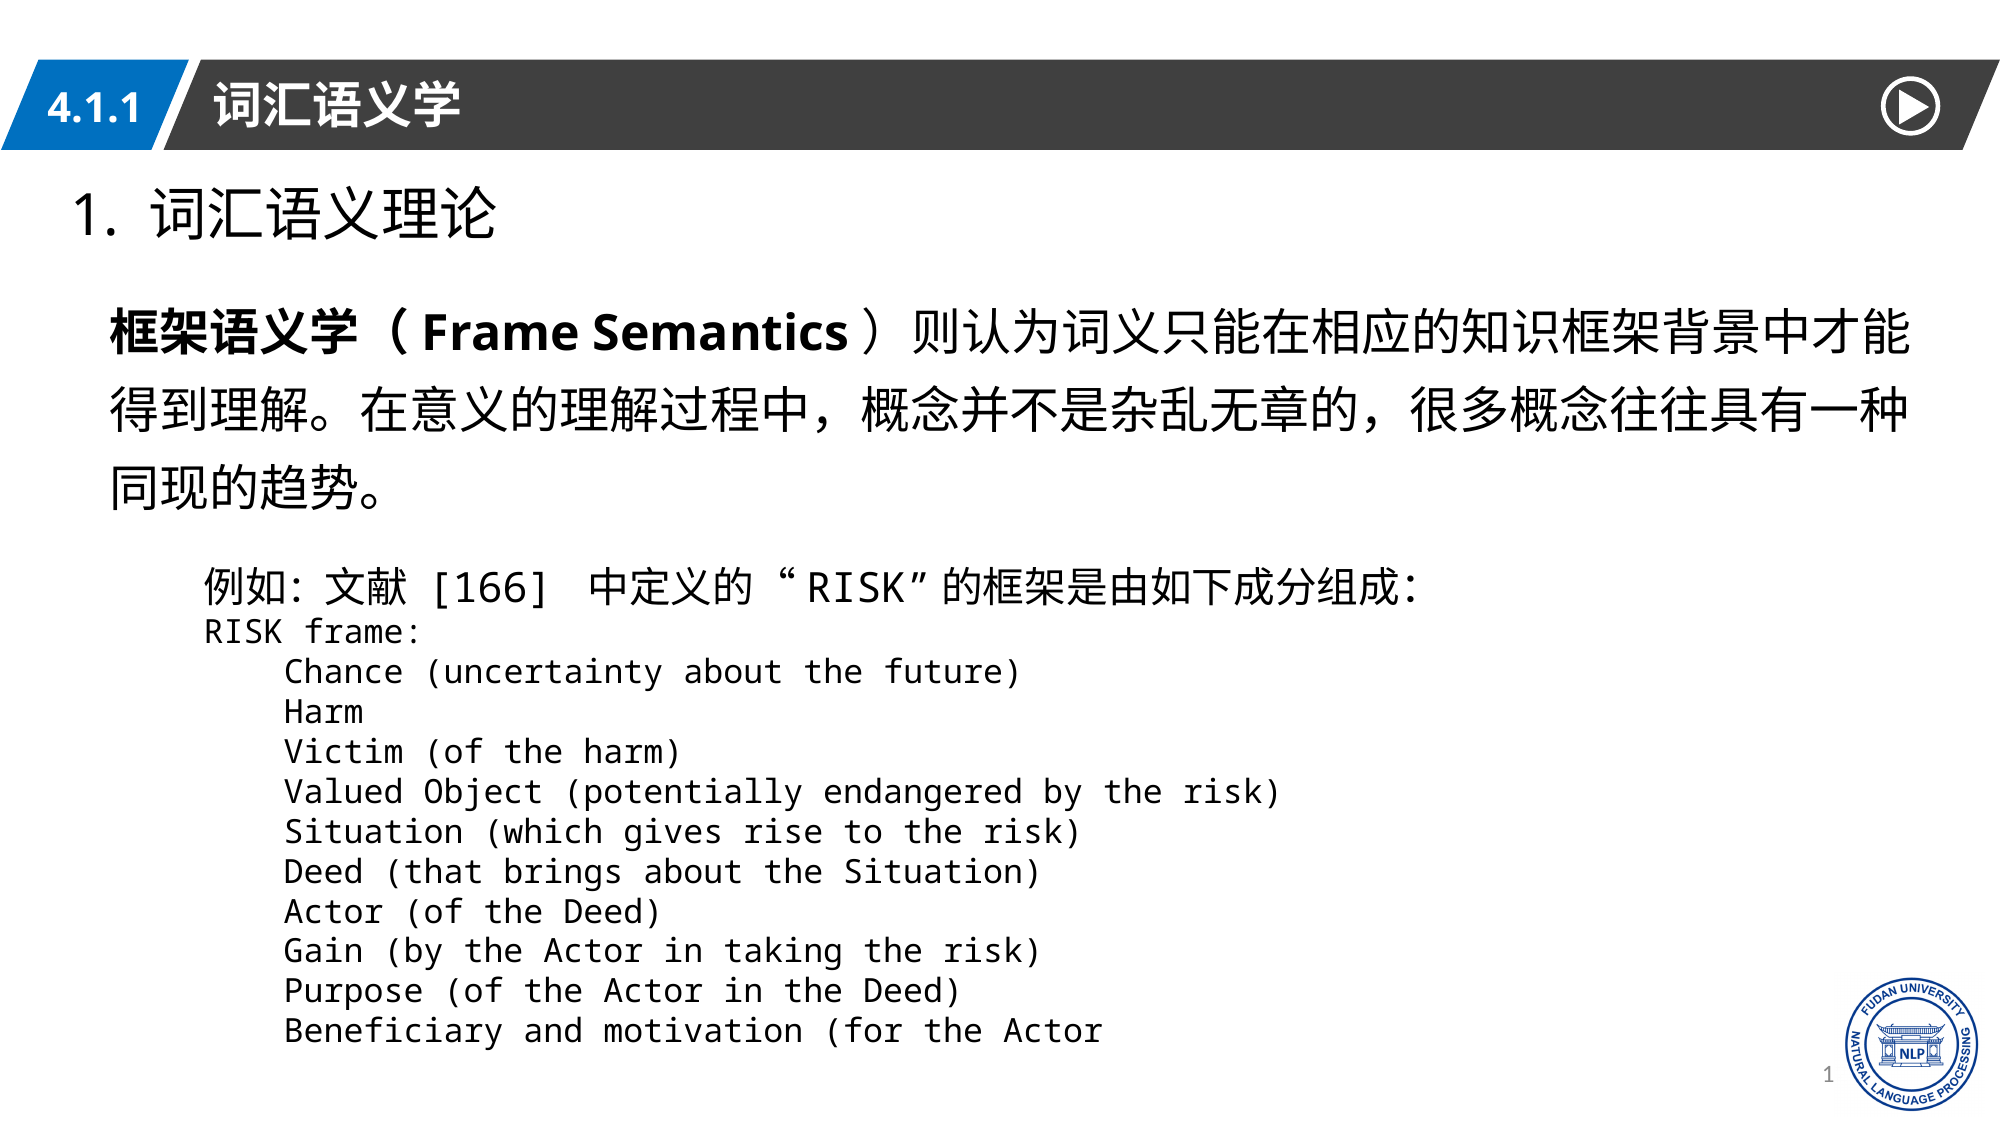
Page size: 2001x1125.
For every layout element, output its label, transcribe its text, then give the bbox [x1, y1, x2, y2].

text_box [1883, 78, 1939, 134]
picture [1834, 972, 1985, 1117]
text_box 1. 词汇语义理论 [55, 169, 1056, 255]
text_box [32, 59, 189, 120]
text_box [1, 89, 157, 150]
text_box 例如：文献 [166] 中定义的“RISK”的框架是由如下成分组成： RISK frame: Chance (uncertainty about the future) Harm Victim (of the harm) Valued Object (potentially endangered by the risk) Situation (which gives rise to the risk) Deed (that brings about the Situation) Actor (of the Deed) Gain (by the Actor in taking the risk) Purpose (of the Actor in the Deed) Beneficiary and motivation (for the Actor [188, 527, 1863, 1057]
text_box 框架语义学（Frame Semantics）则认为词义只能在相应的知识框架背景中才能得到理解。在意义的理解过程中，概念并不是杂乱无章的，很多概念往往具有一种同现的趋势。 [95, 275, 1930, 524]
text_box [163, 59, 2000, 150]
slide_number 12 [1412, 1057, 1863, 1103]
text_box 词汇语义学 [198, 66, 478, 142]
text_box 4.1.1 [26, 73, 164, 138]
